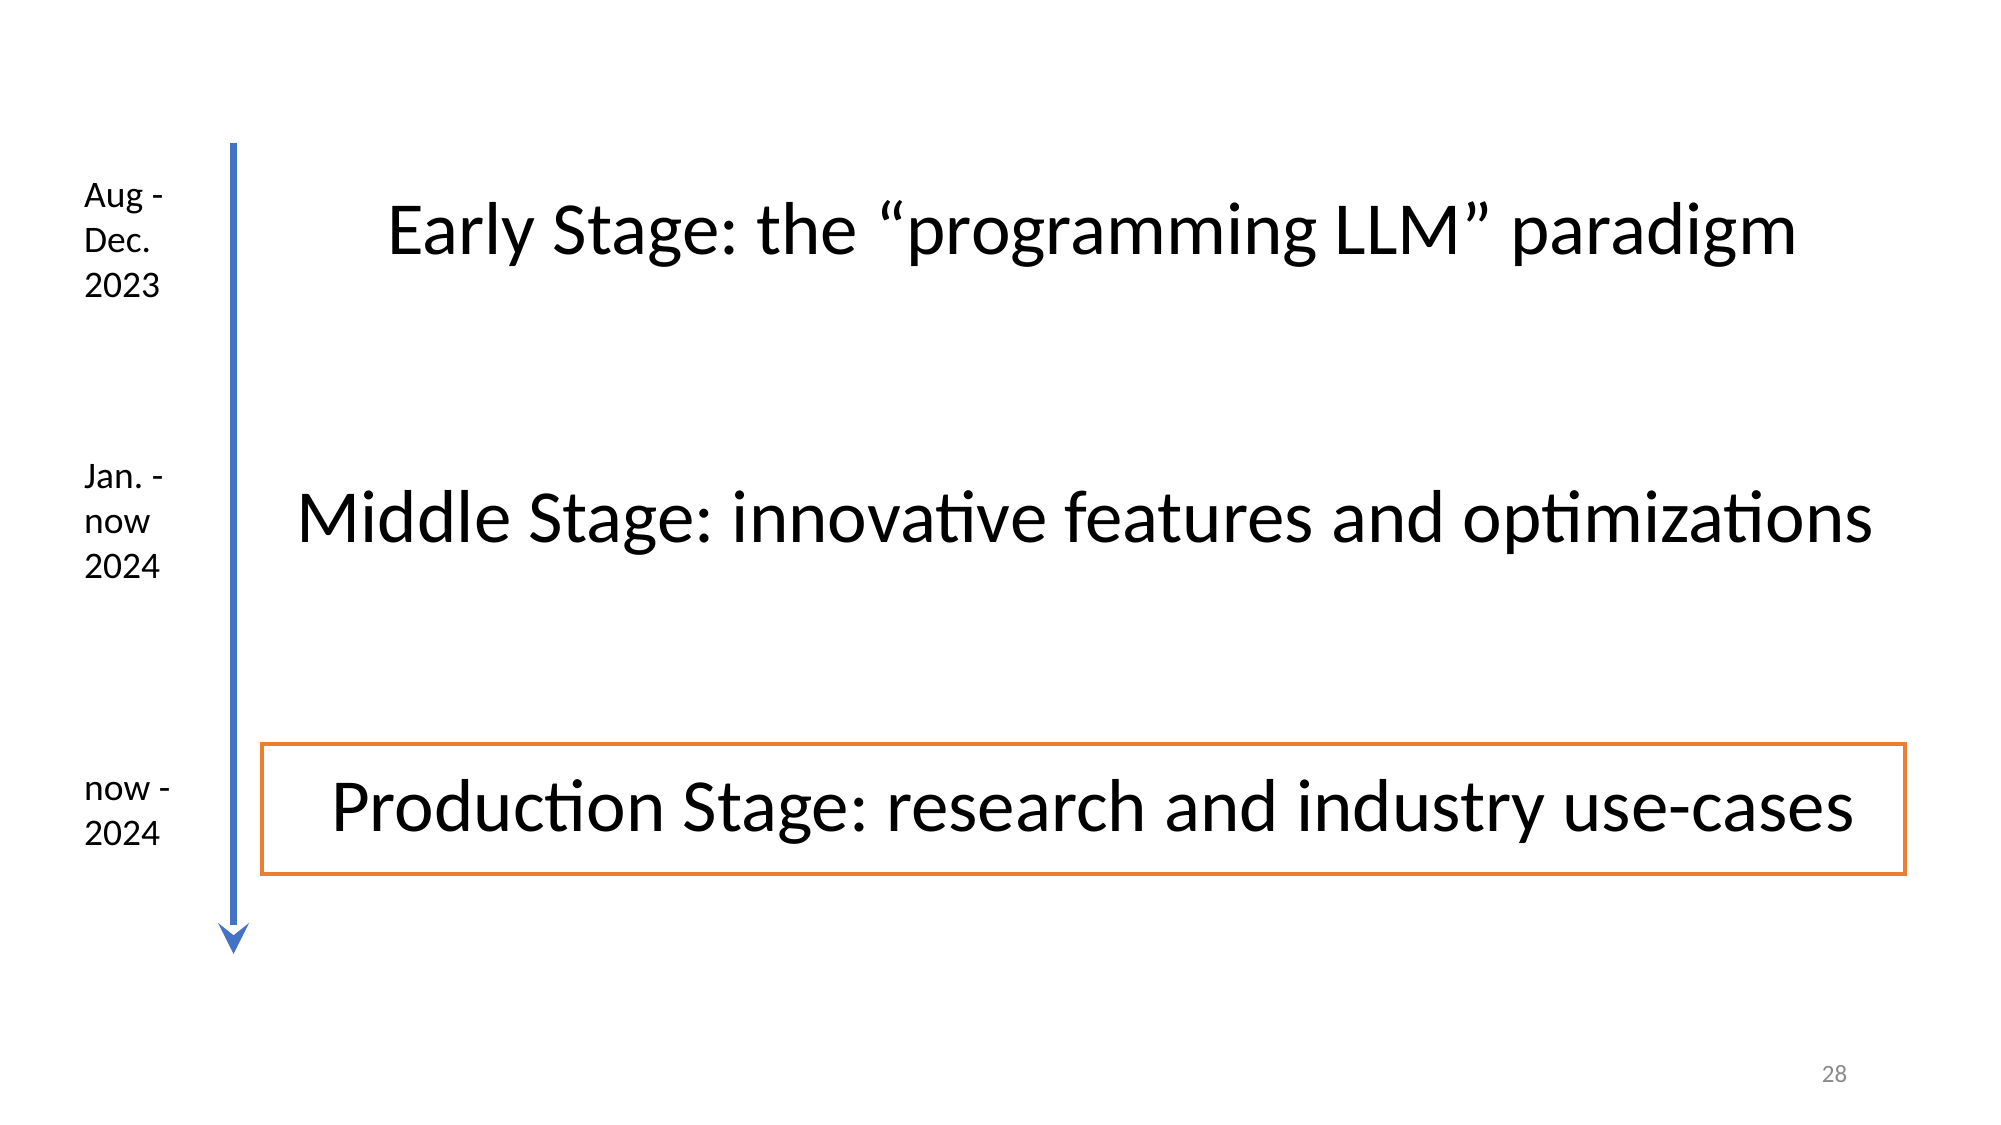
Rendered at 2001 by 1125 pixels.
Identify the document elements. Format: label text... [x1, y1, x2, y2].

text_box now - 2024 [69, 755, 232, 861]
text_box [261, 743, 1906, 875]
text_box Middle Stage: innovative features and optimizations [281, 460, 1905, 566]
text_box Early Stage: the “programming LLM” paradigm [372, 172, 1815, 277]
text_box Aug - Dec. 2023 [69, 162, 232, 313]
slide_number 28 [1412, 1042, 1863, 1103]
text_box Jan. - now 2024 [69, 443, 232, 594]
